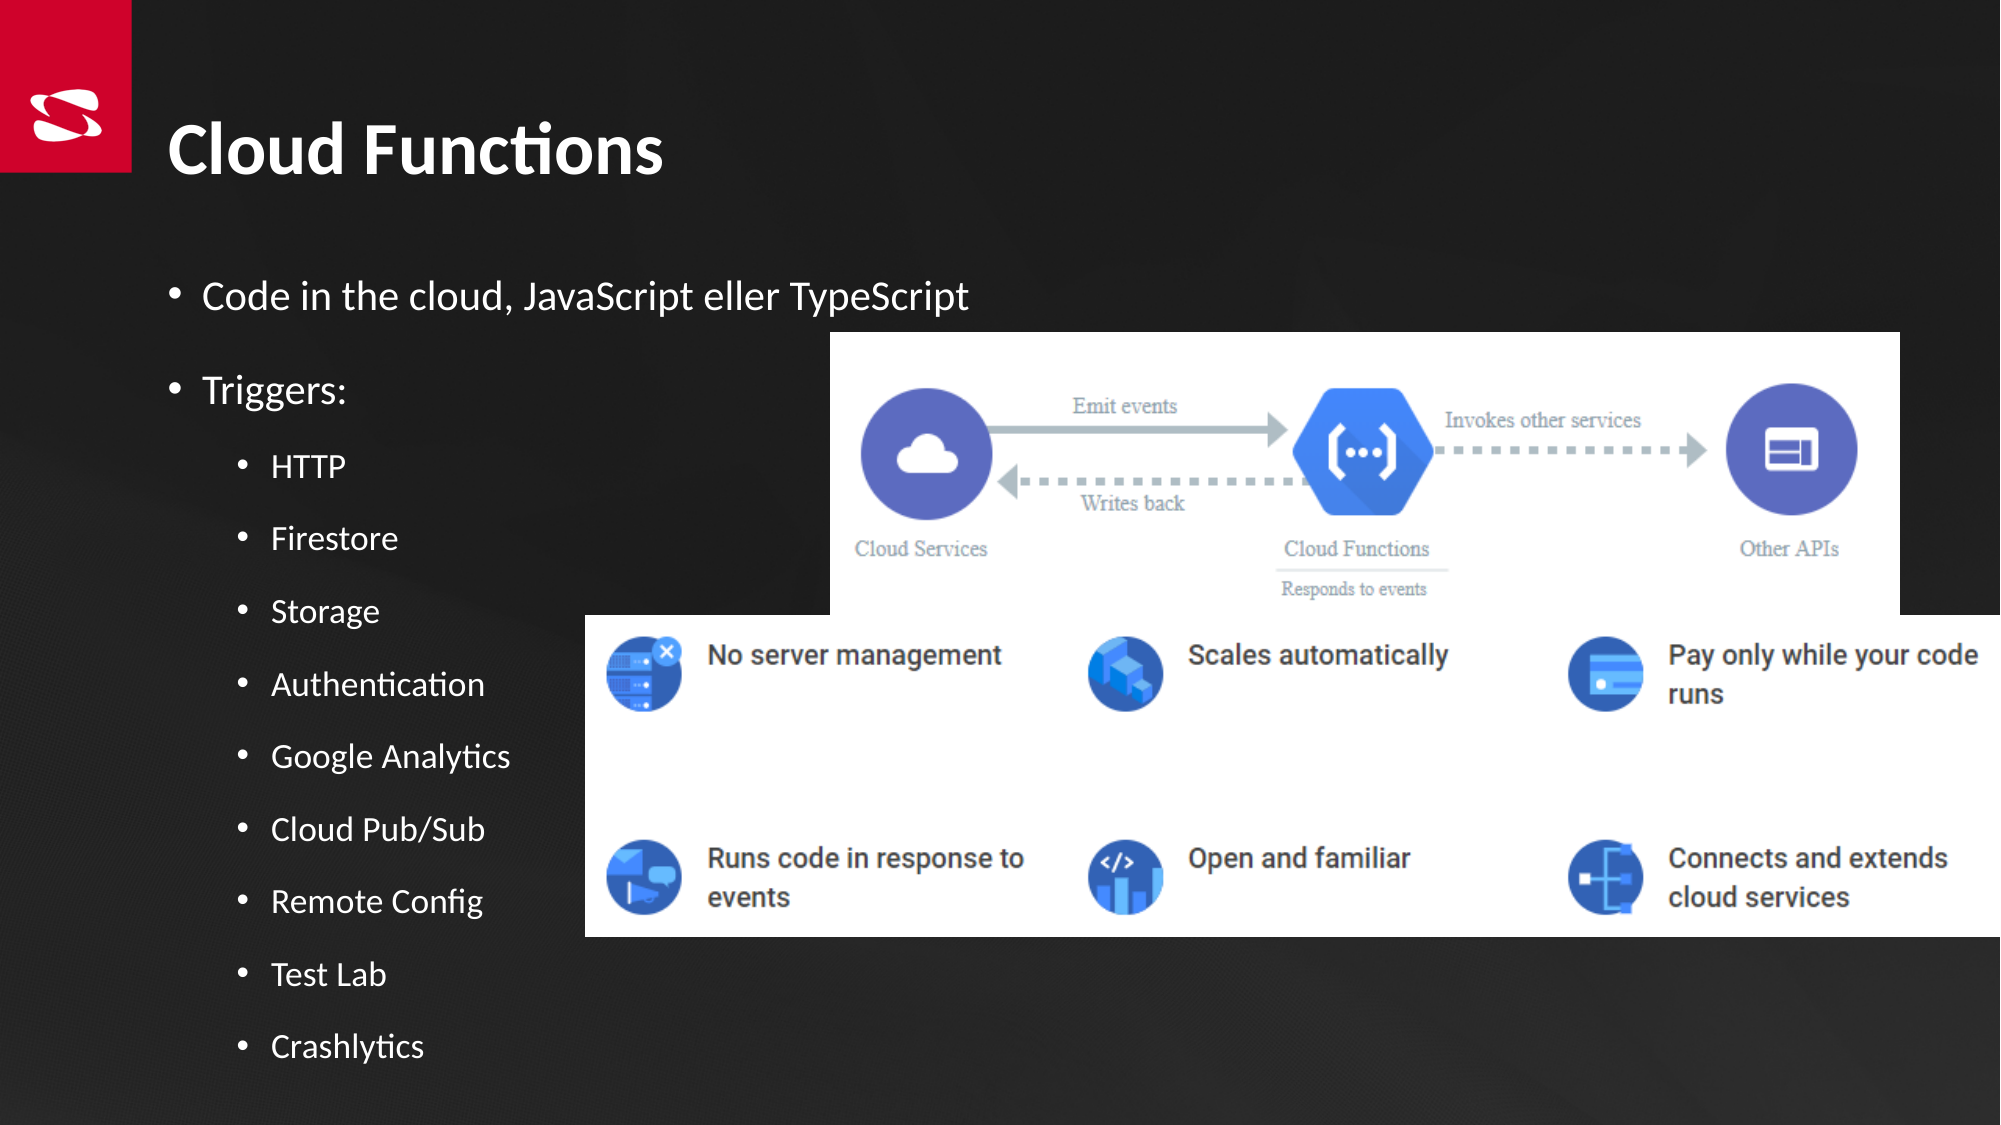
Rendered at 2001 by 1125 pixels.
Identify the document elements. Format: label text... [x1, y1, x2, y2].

title Cloud Functions [153, 0, 1331, 199]
picture [30, 89, 102, 142]
picture [0, 0, 2000, 1125]
list Code in the cloud, JavaScript eller TypeScript Triggers: HTTP Firestore Storage Authentication Google Analytics Cloud Pub/Sub Remote Config Test Lab Crashlytics [152, 234, 1831, 1082]
